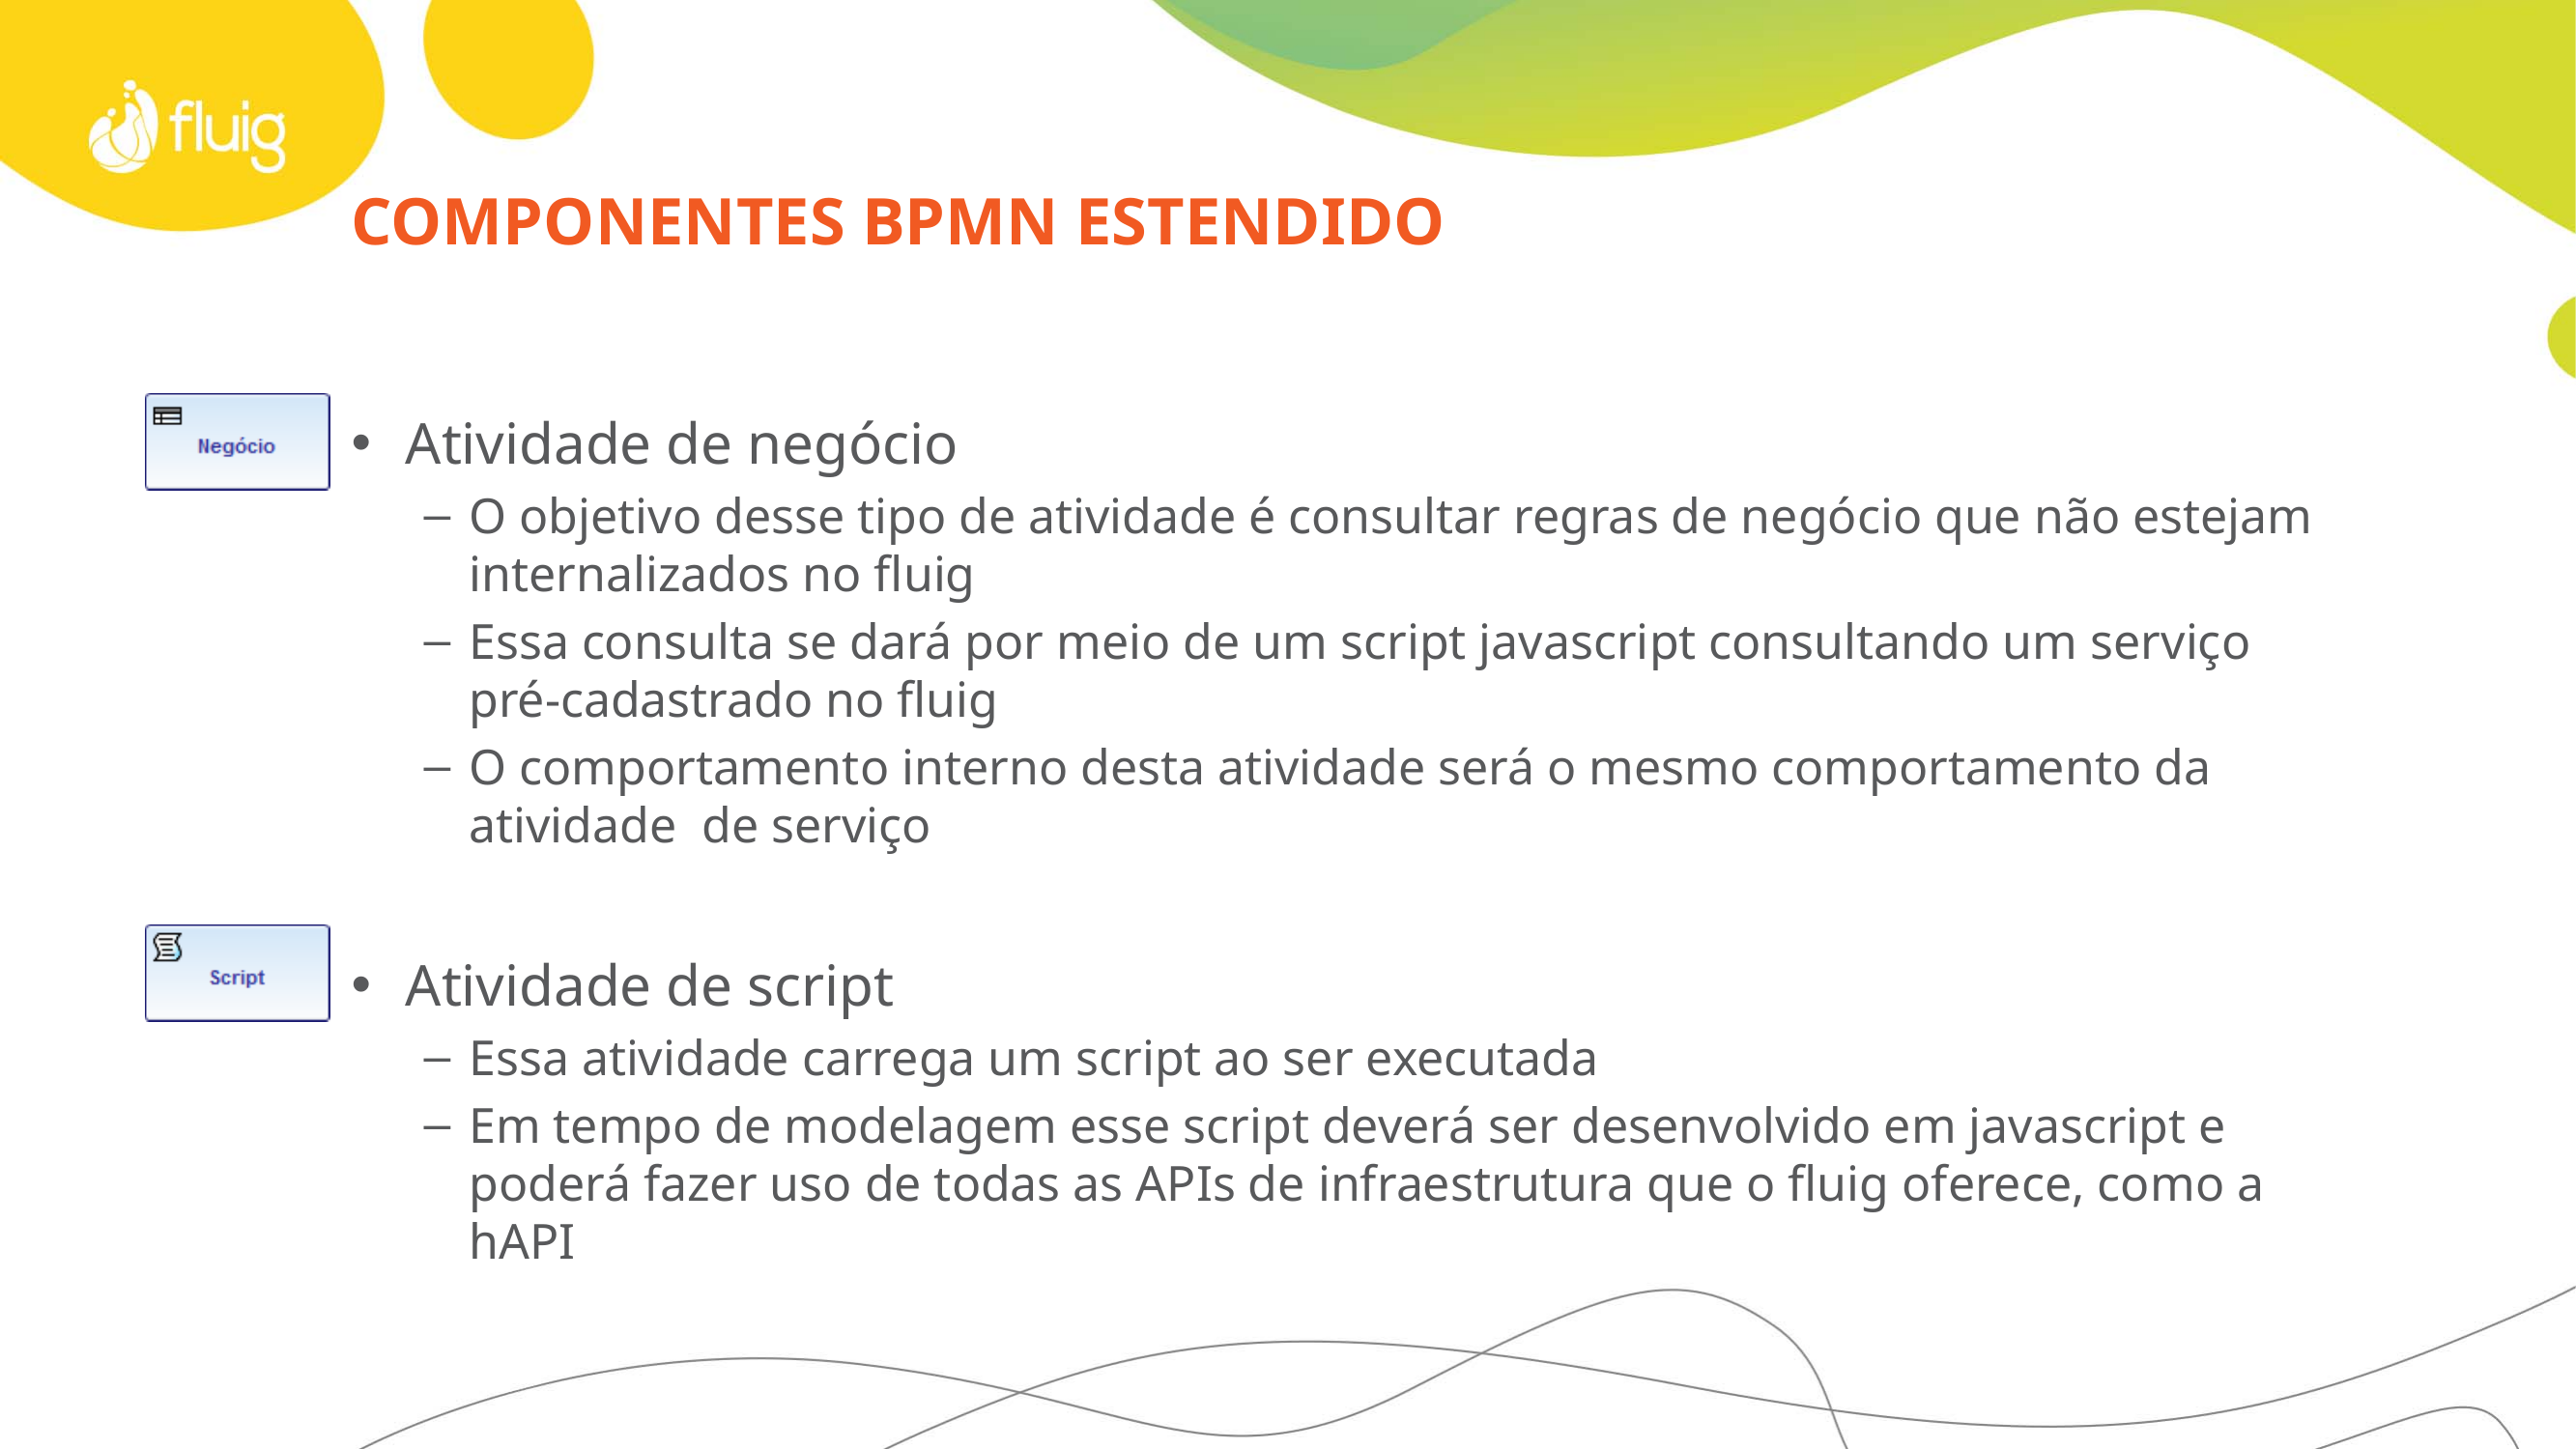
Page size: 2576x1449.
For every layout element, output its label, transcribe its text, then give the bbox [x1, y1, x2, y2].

title Componentes bpmn EStendido [336, 173, 2352, 379]
picture [0, 0, 2576, 1449]
list Atividade de negócio O objetivo desse tipo de atividade é consultar regras de negócio que não estejam internalizados no fluig Essa consulta se dará por meio de um script javascript consultando um serviço pré-cadastrado no fluig O comportamento interno desta atividade será o mesmo comportamento da atividade de serviço Atividade de script Essa atividade carrega um script ao ser executada Em tempo de modelagem esse script deverá ser desenvolvido em javascript e poderá fazer uso de todas as APIs de infraestrutura que o fluig oferece, como a hAPI [336, 400, 2352, 1277]
